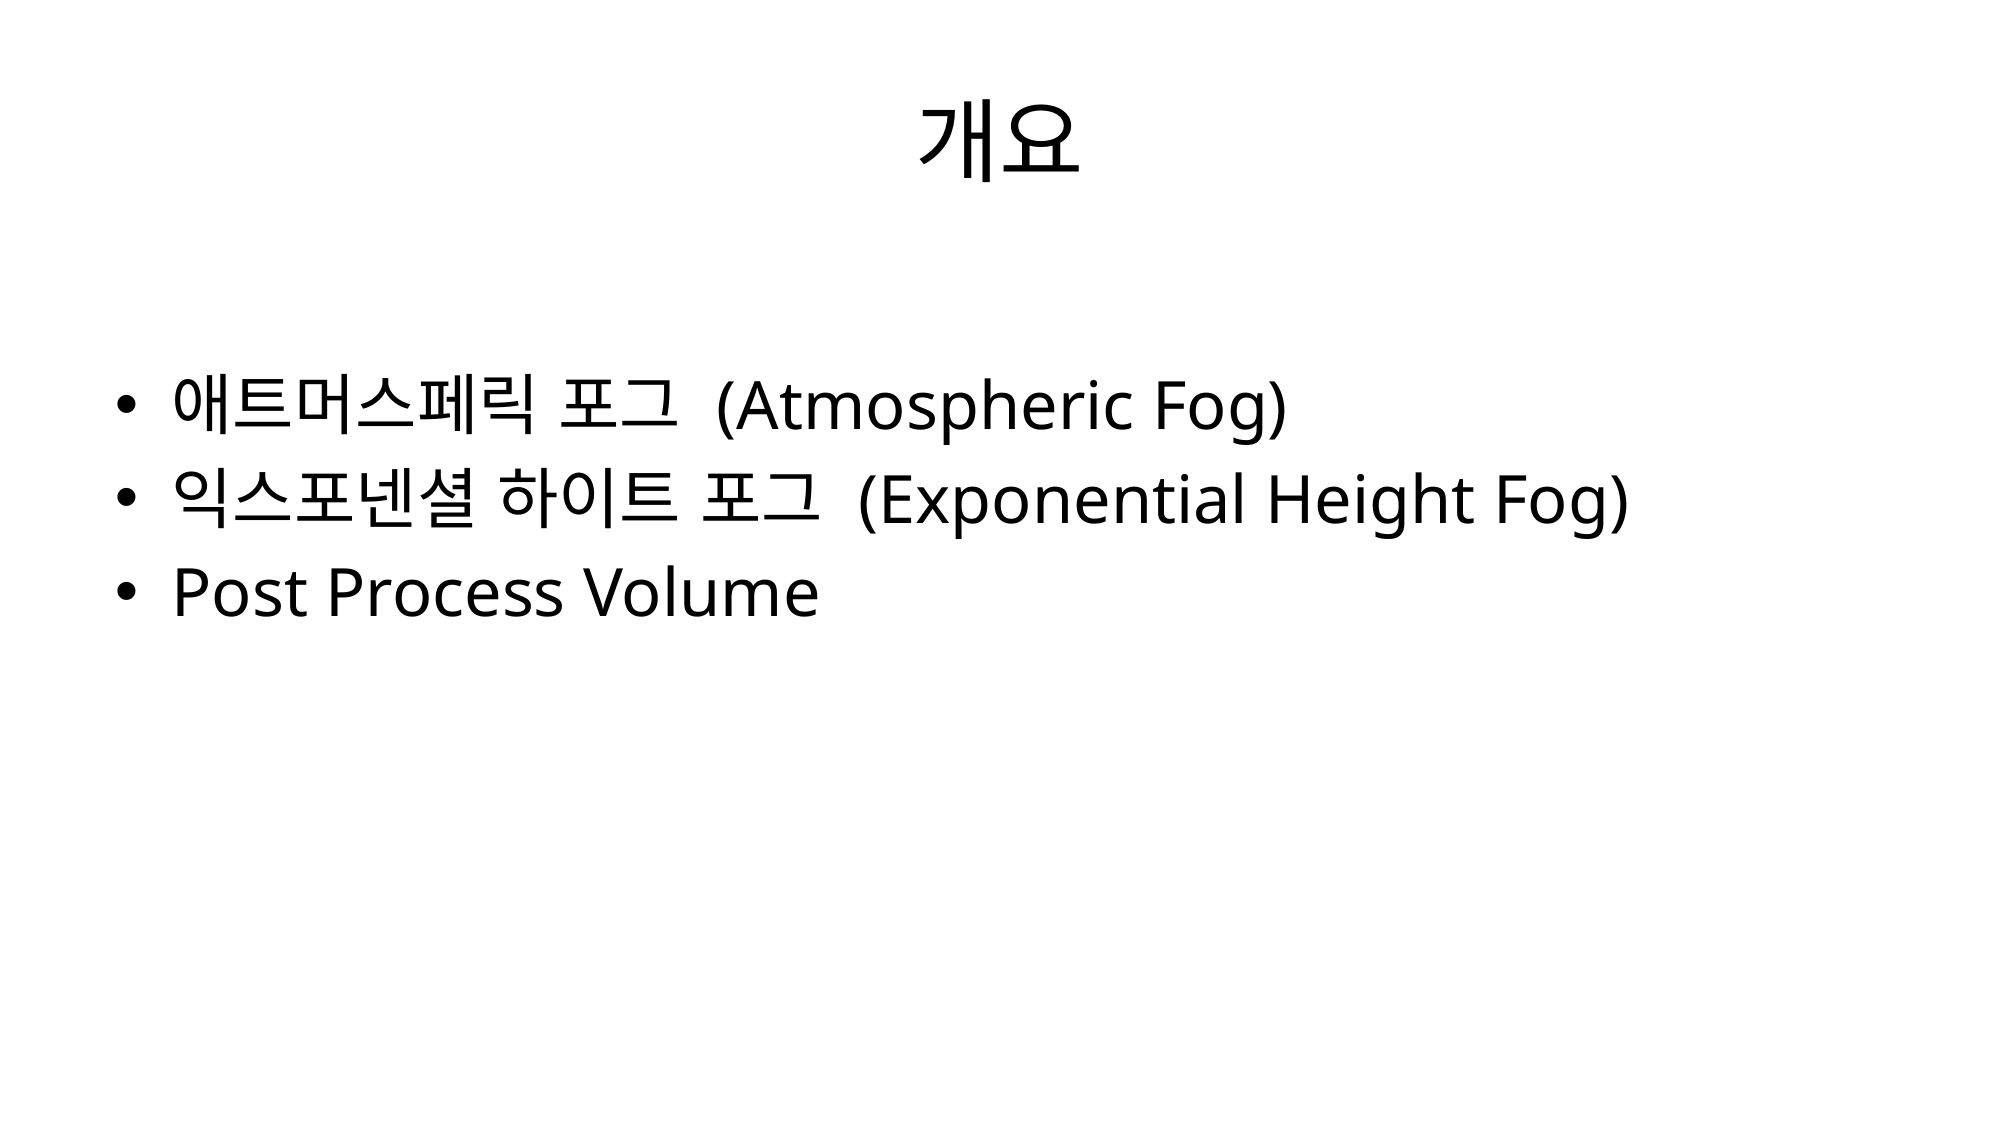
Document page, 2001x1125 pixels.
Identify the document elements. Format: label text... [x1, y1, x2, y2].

list 애트머스페릭 포그 (Atmospheric Fog) 익스포넨셜 하이트 포그 (Exponential Height Fog) Post Process Volume [99, 262, 1900, 1005]
title 개요 [99, 45, 1900, 233]
